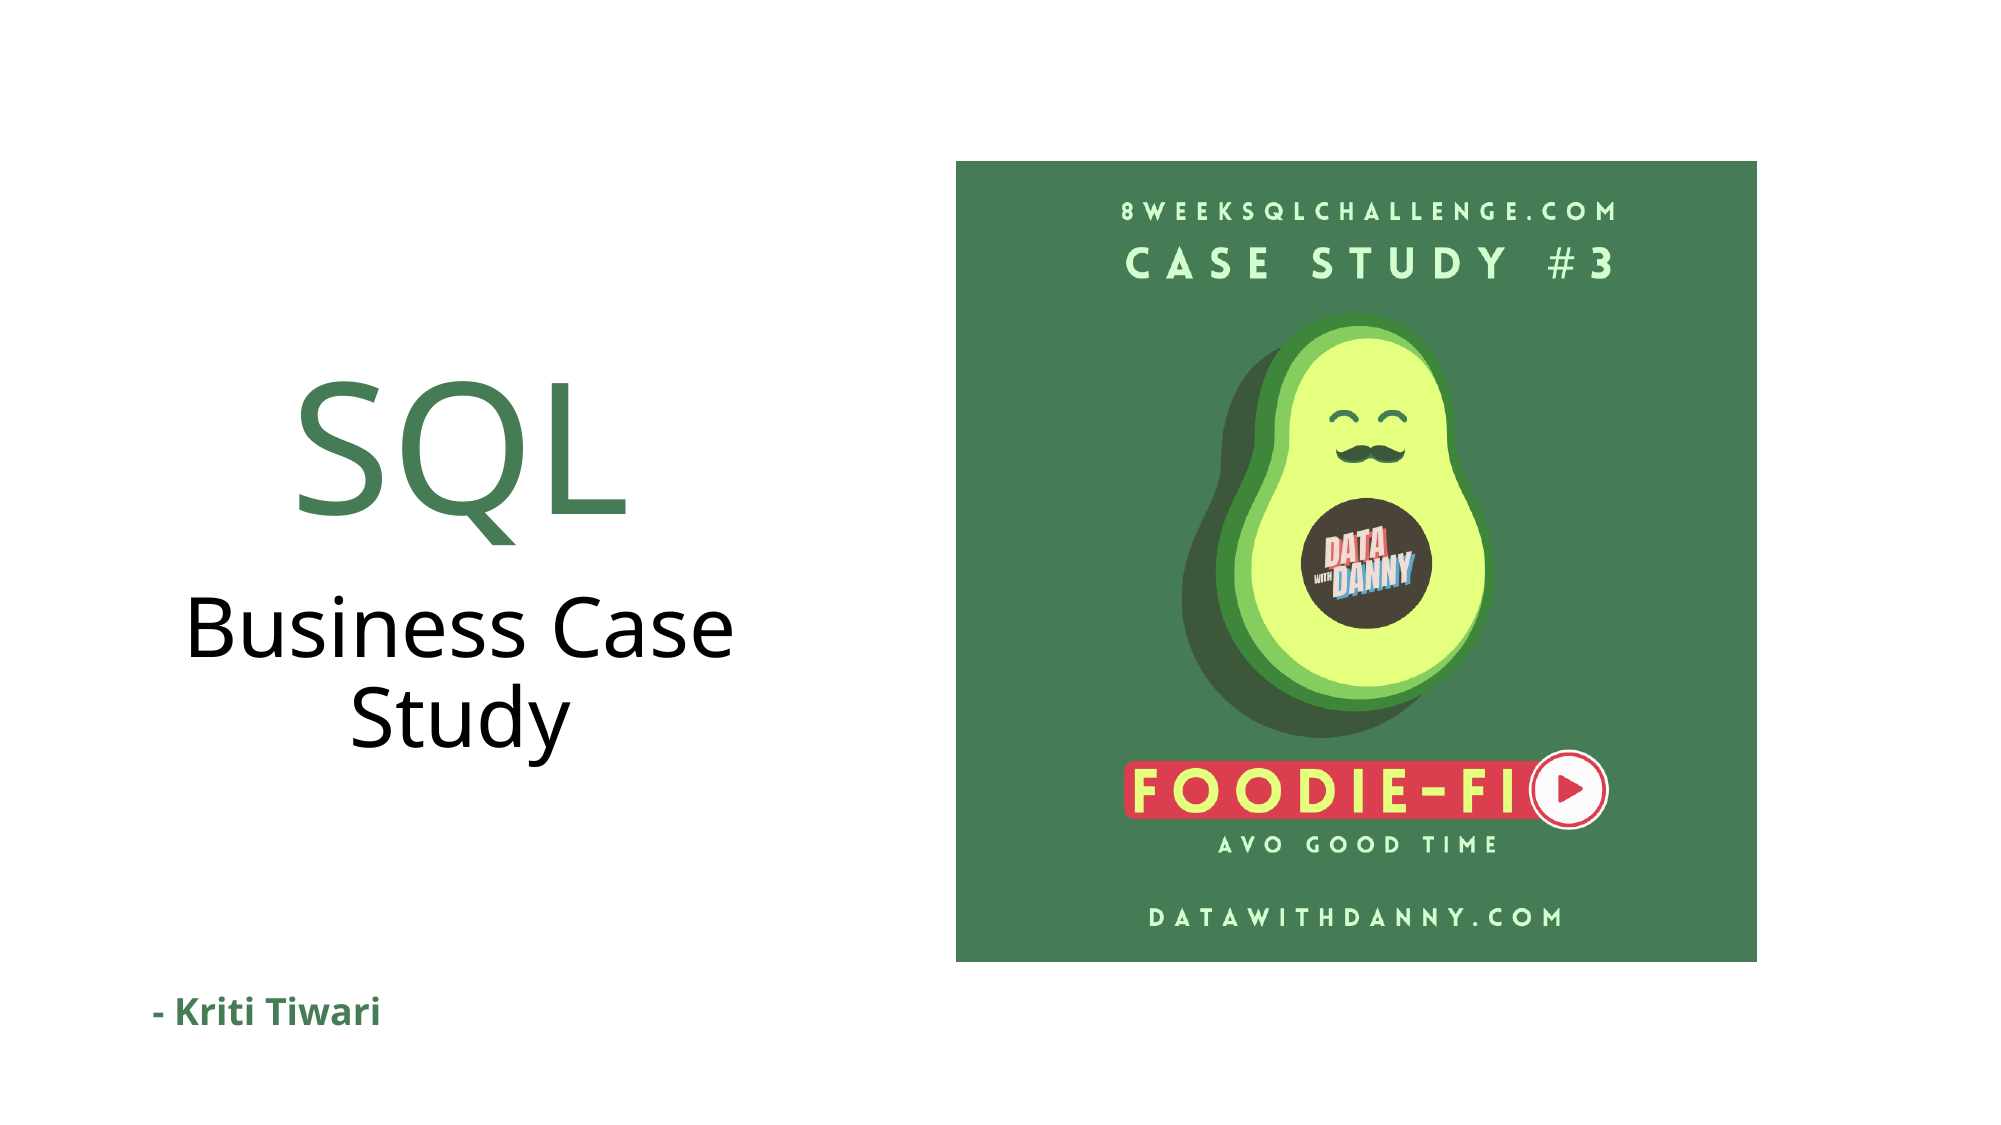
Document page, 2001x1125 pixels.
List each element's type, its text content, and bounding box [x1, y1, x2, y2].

list Business Case Study [137, 577, 783, 813]
title SQL [137, 299, 783, 562]
text_box - Kriti Tiwari [137, 980, 589, 1041]
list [956, 161, 1757, 962]
